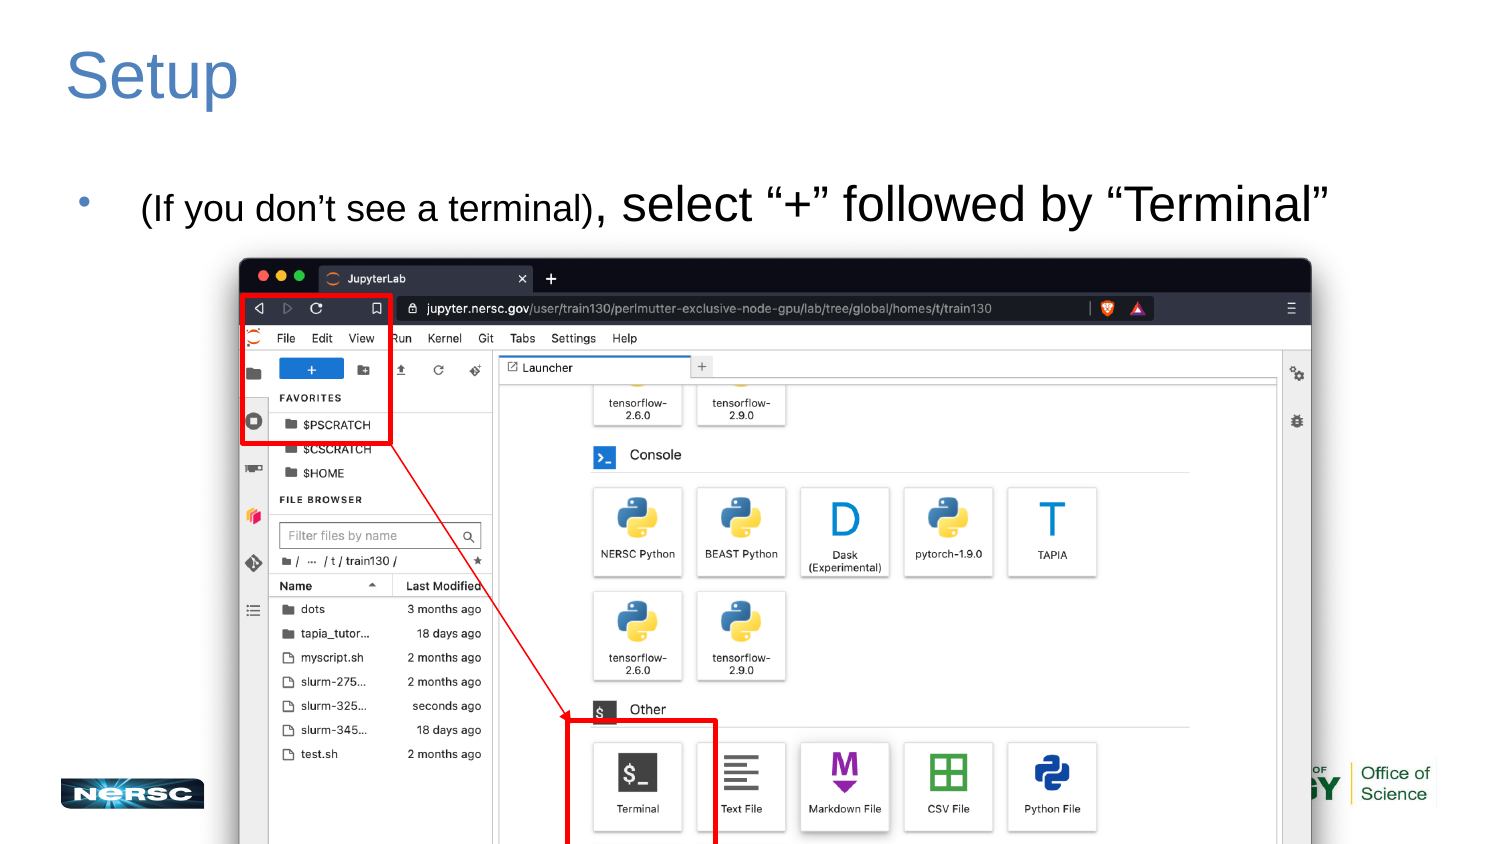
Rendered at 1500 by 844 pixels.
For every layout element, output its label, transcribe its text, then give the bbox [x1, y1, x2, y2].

list (If you don’t see a terminal), select “+” followed by “Terminal” [65, 171, 1425, 751]
picture [43, 224, 1437, 844]
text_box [390, 444, 572, 724]
title Setup [65, 31, 1425, 113]
